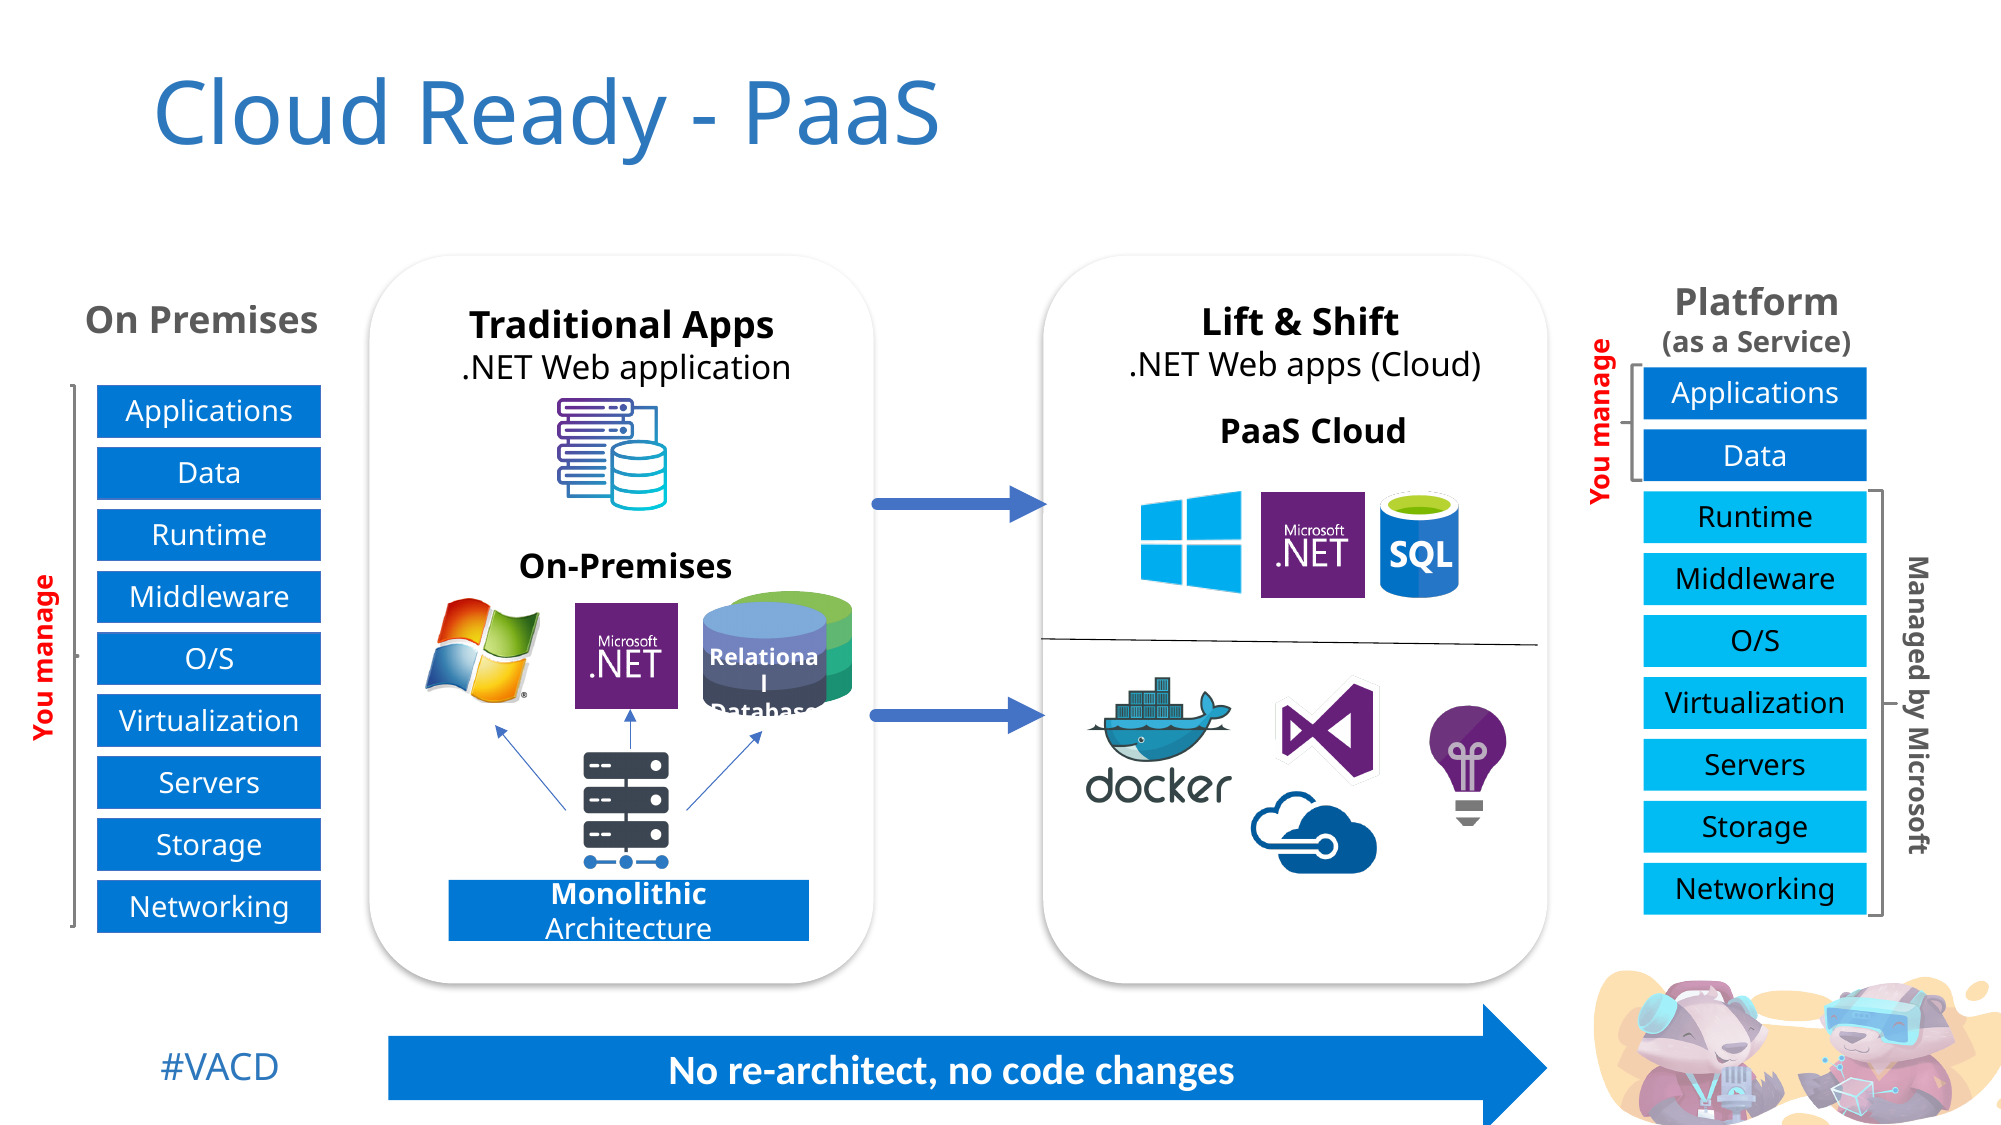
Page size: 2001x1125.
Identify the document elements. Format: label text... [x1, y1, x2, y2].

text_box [18, 296, 329, 933]
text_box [1581, 278, 1944, 916]
title Cloud Ready - PaaS [137, 59, 1863, 278]
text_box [369, 255, 1581, 984]
text_box No re-architect, no code changes [387, 1001, 1549, 1125]
